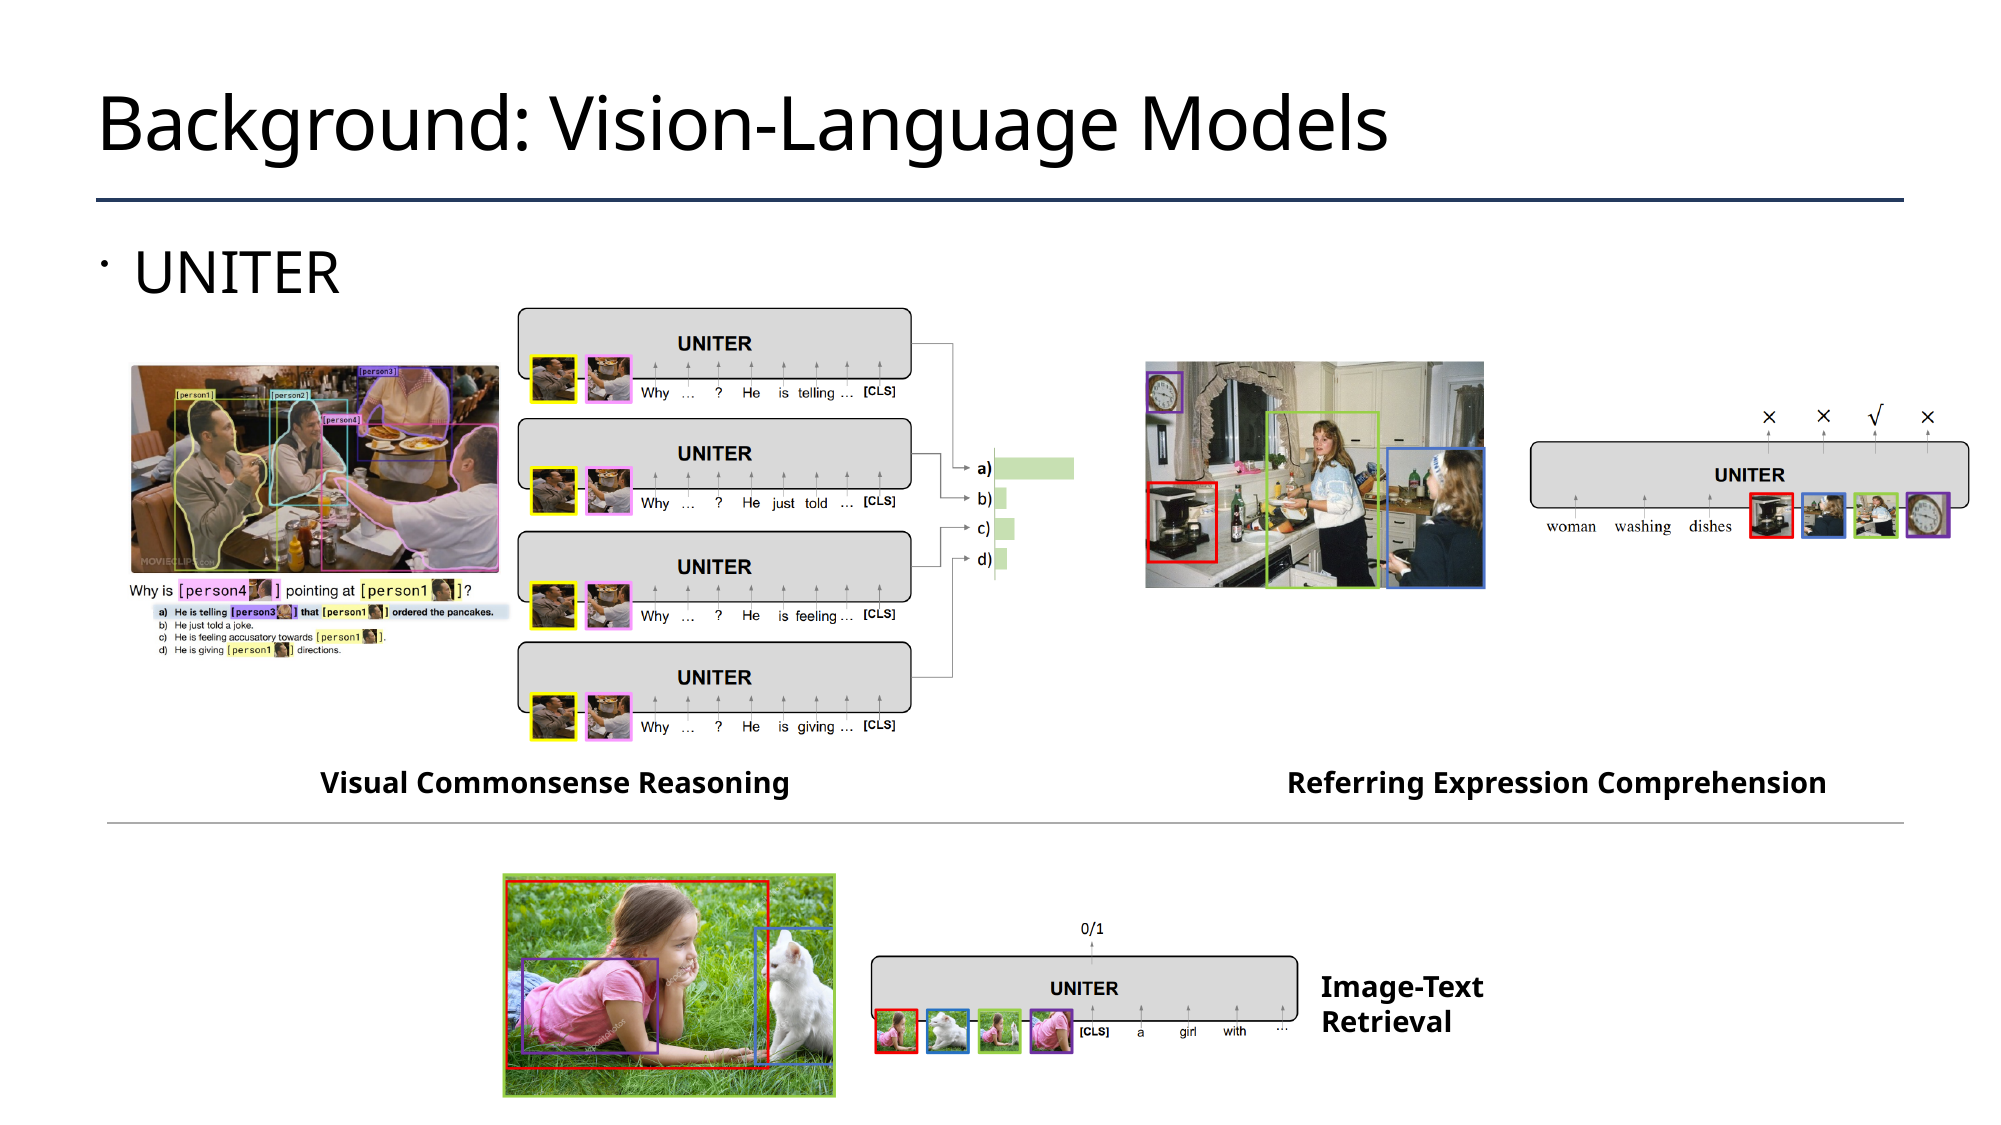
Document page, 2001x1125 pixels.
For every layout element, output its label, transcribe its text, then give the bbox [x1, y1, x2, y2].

picture [1140, 356, 1974, 598]
text_box Visual Commonsense Reasoning [163, 757, 948, 807]
text_box Referring Expression Comprehension [1141, 757, 1974, 807]
title Background: Vision-Language Models [96, 75, 1904, 166]
text_box Image-Text Retrieval [1307, 961, 1636, 1046]
picture [127, 304, 1074, 743]
list UNITER [95, 235, 1937, 307]
picture [499, 870, 1307, 1103]
